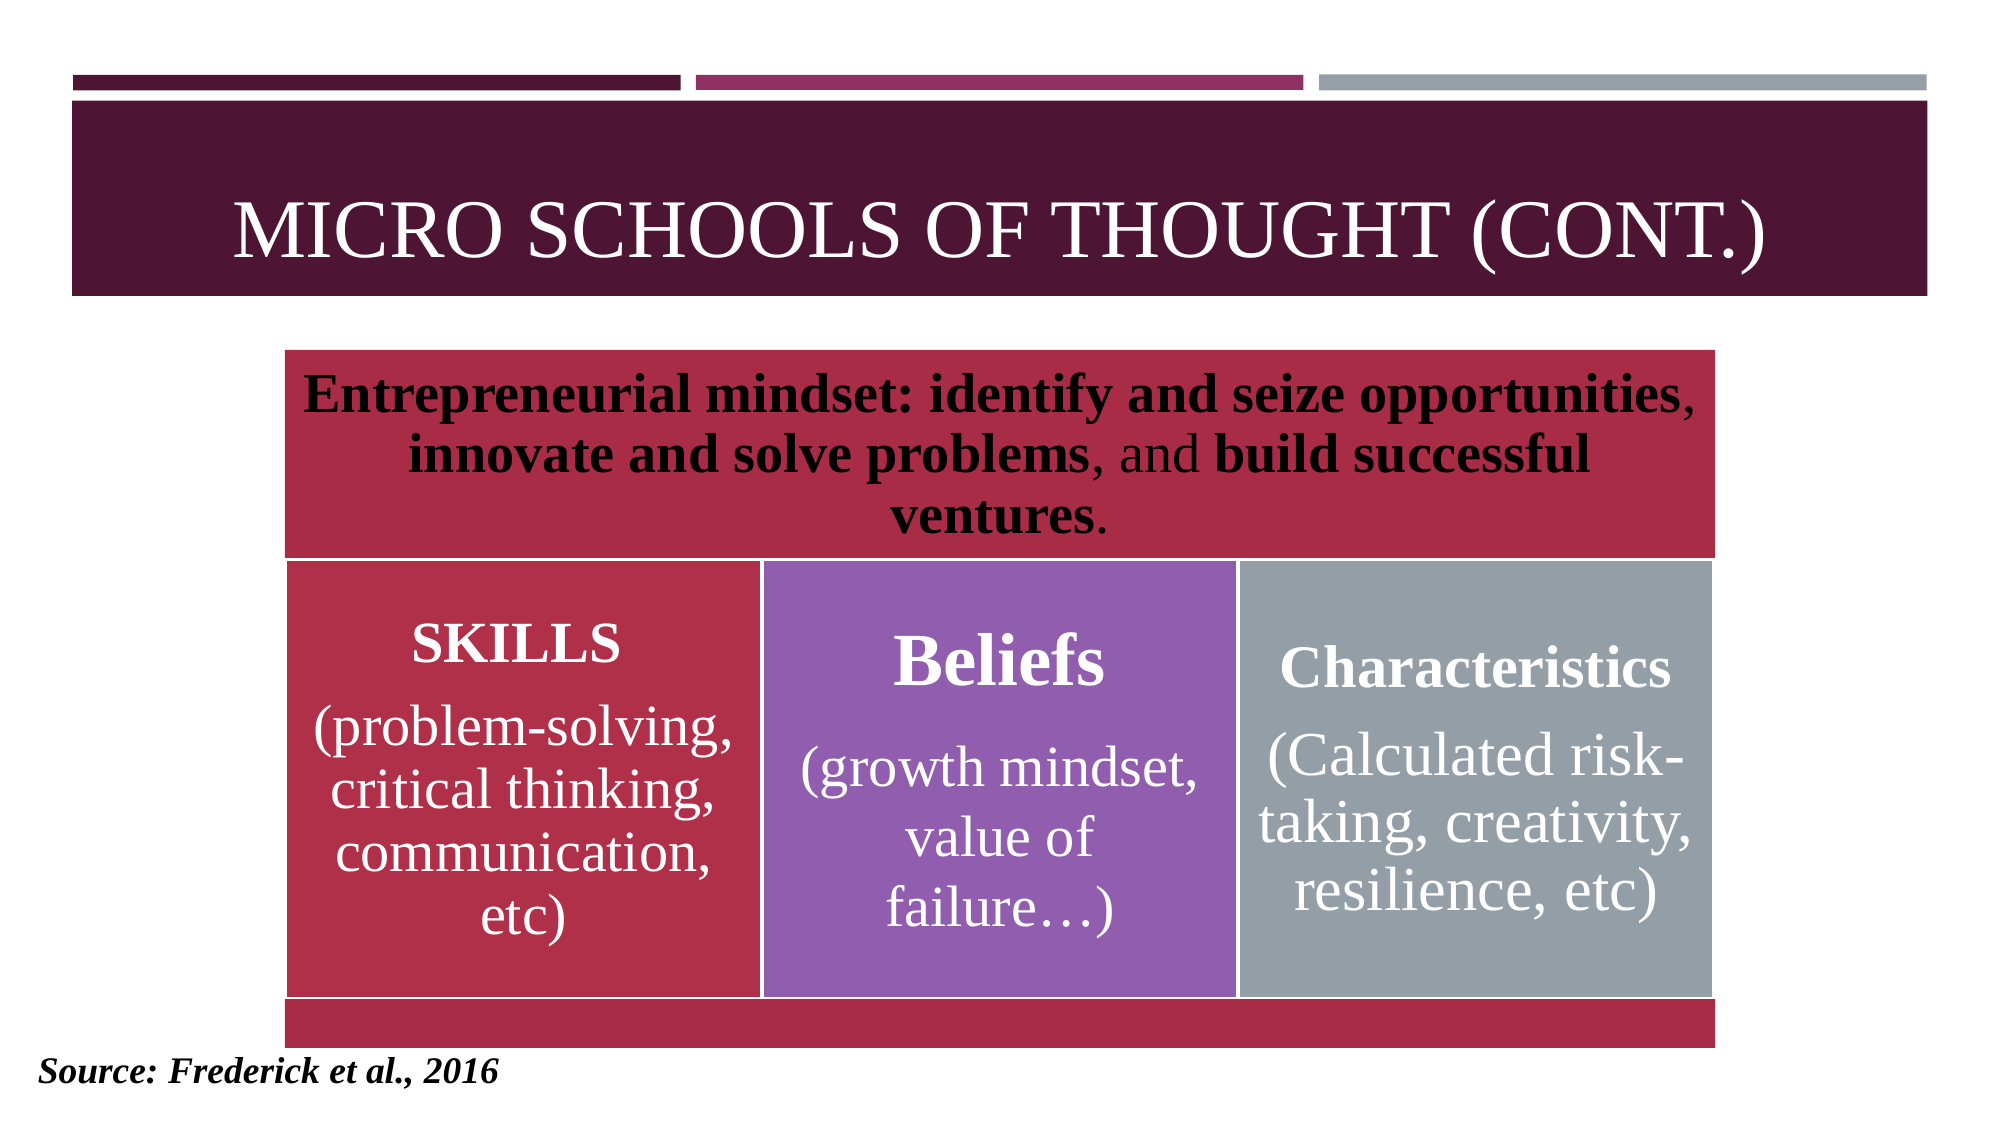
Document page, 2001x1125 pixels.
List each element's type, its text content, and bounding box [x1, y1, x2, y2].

title MICRO SCHOOLS OF THOUGHT (CONT.) [95, 115, 1905, 282]
text_box Source: Frederick et al., 2016 [22, 1038, 521, 1099]
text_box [284, 349, 1716, 1049]
